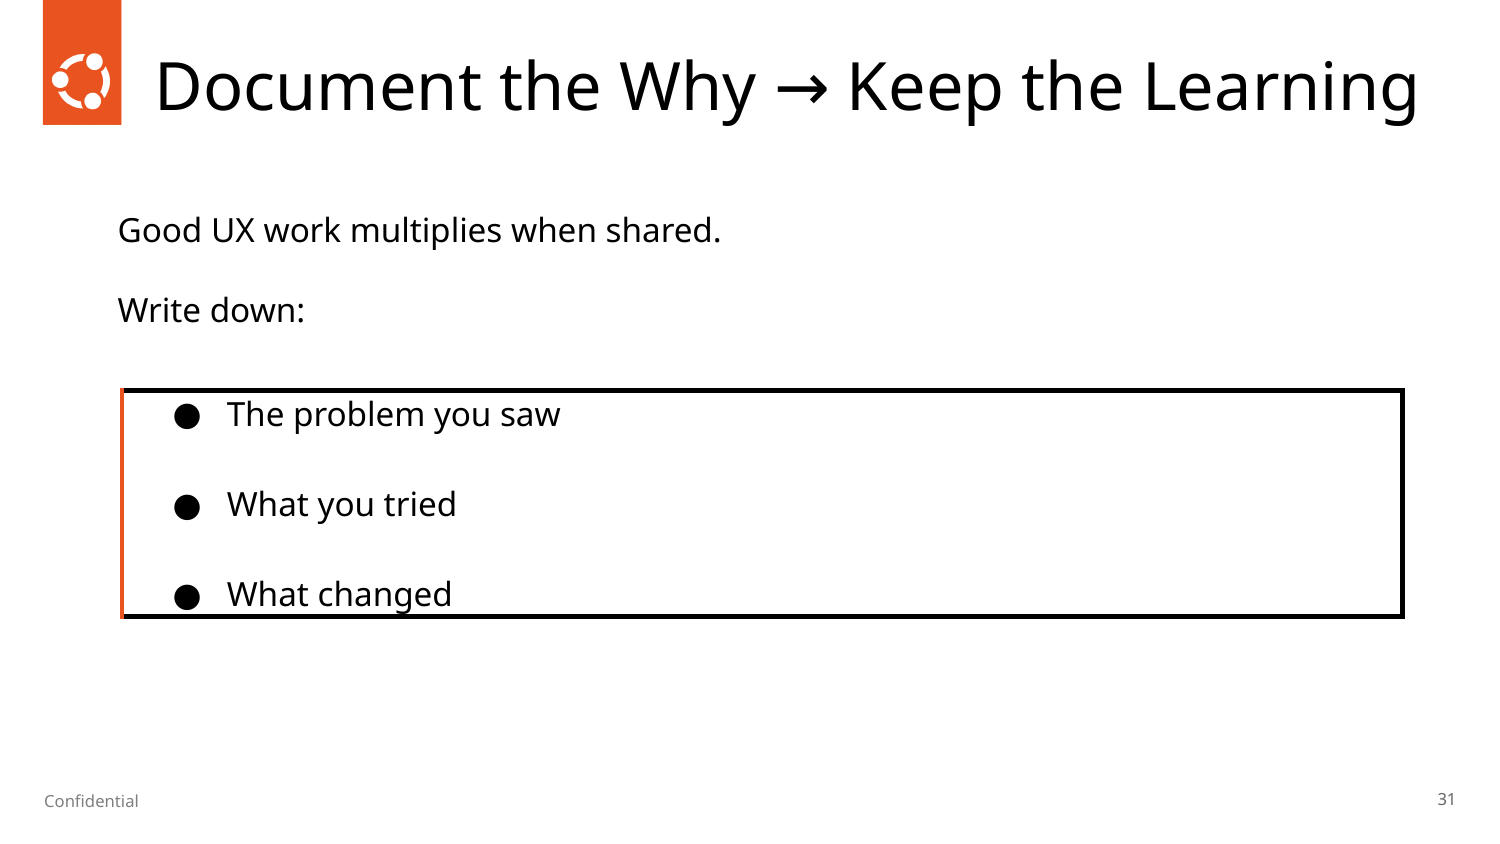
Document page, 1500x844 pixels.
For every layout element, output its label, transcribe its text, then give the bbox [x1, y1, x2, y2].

slide_number ‹#› [1381, 773, 1472, 839]
title Document the Why → Keep the Learning [154, 43, 1458, 126]
picture [42, 0, 122, 125]
text_box Good UX work multiplies when shared. Write down: [102, 194, 1318, 345]
table_header The problem you saw What you tried What changed [124, 393, 1400, 614]
list Confidential [44, 790, 250, 819]
